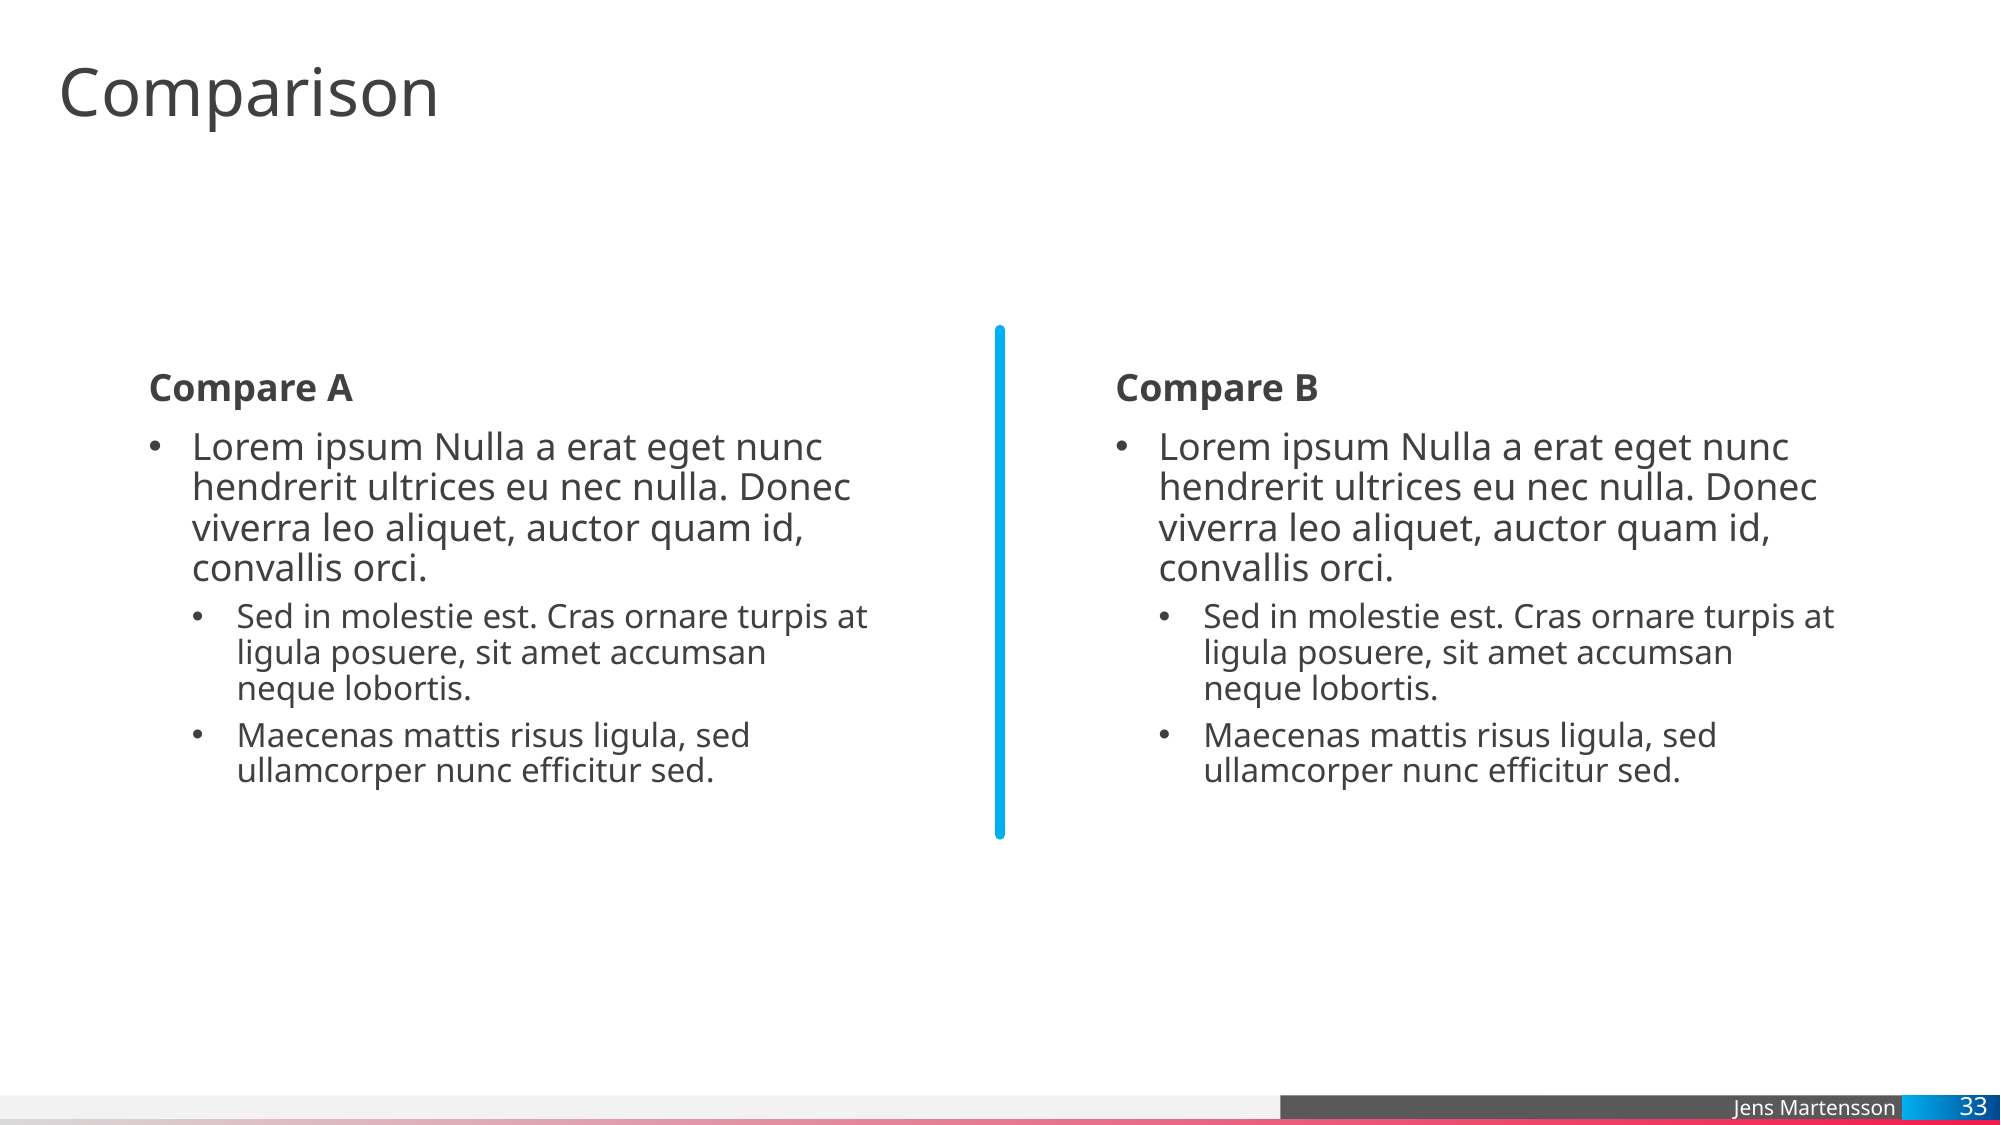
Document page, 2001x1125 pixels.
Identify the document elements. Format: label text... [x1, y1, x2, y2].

slide_number 33 [1901, 1095, 2000, 1120]
list Compare A [148, 368, 873, 428]
list Compare B [1115, 368, 1840, 428]
title Comparison [59, 59, 1942, 148]
list Lorem ipsum Nulla a erat eget nunc hendrerit ultrices eu nec nulla. Donec viverra leo aliquet, auctor quam id, convallis orci. Sed in molestie est. Cras ornare turpis at ligula posuere, sit amet accumsan neque lobortis. Maecenas mattis risus ligula, sed ullamcorper nunc efficitur sed. [1115, 428, 1840, 774]
list Lorem ipsum Nulla a erat eget nunc hendrerit ultrices eu nec nulla. Donec viverra leo aliquet, auctor quam id, convallis orci. Sed in molestie est. Cras ornare turpis at ligula posuere, sit amet accumsan neque lobortis. Maecenas mattis risus ligula, sed ullamcorper nunc efficitur sed. [148, 428, 873, 774]
